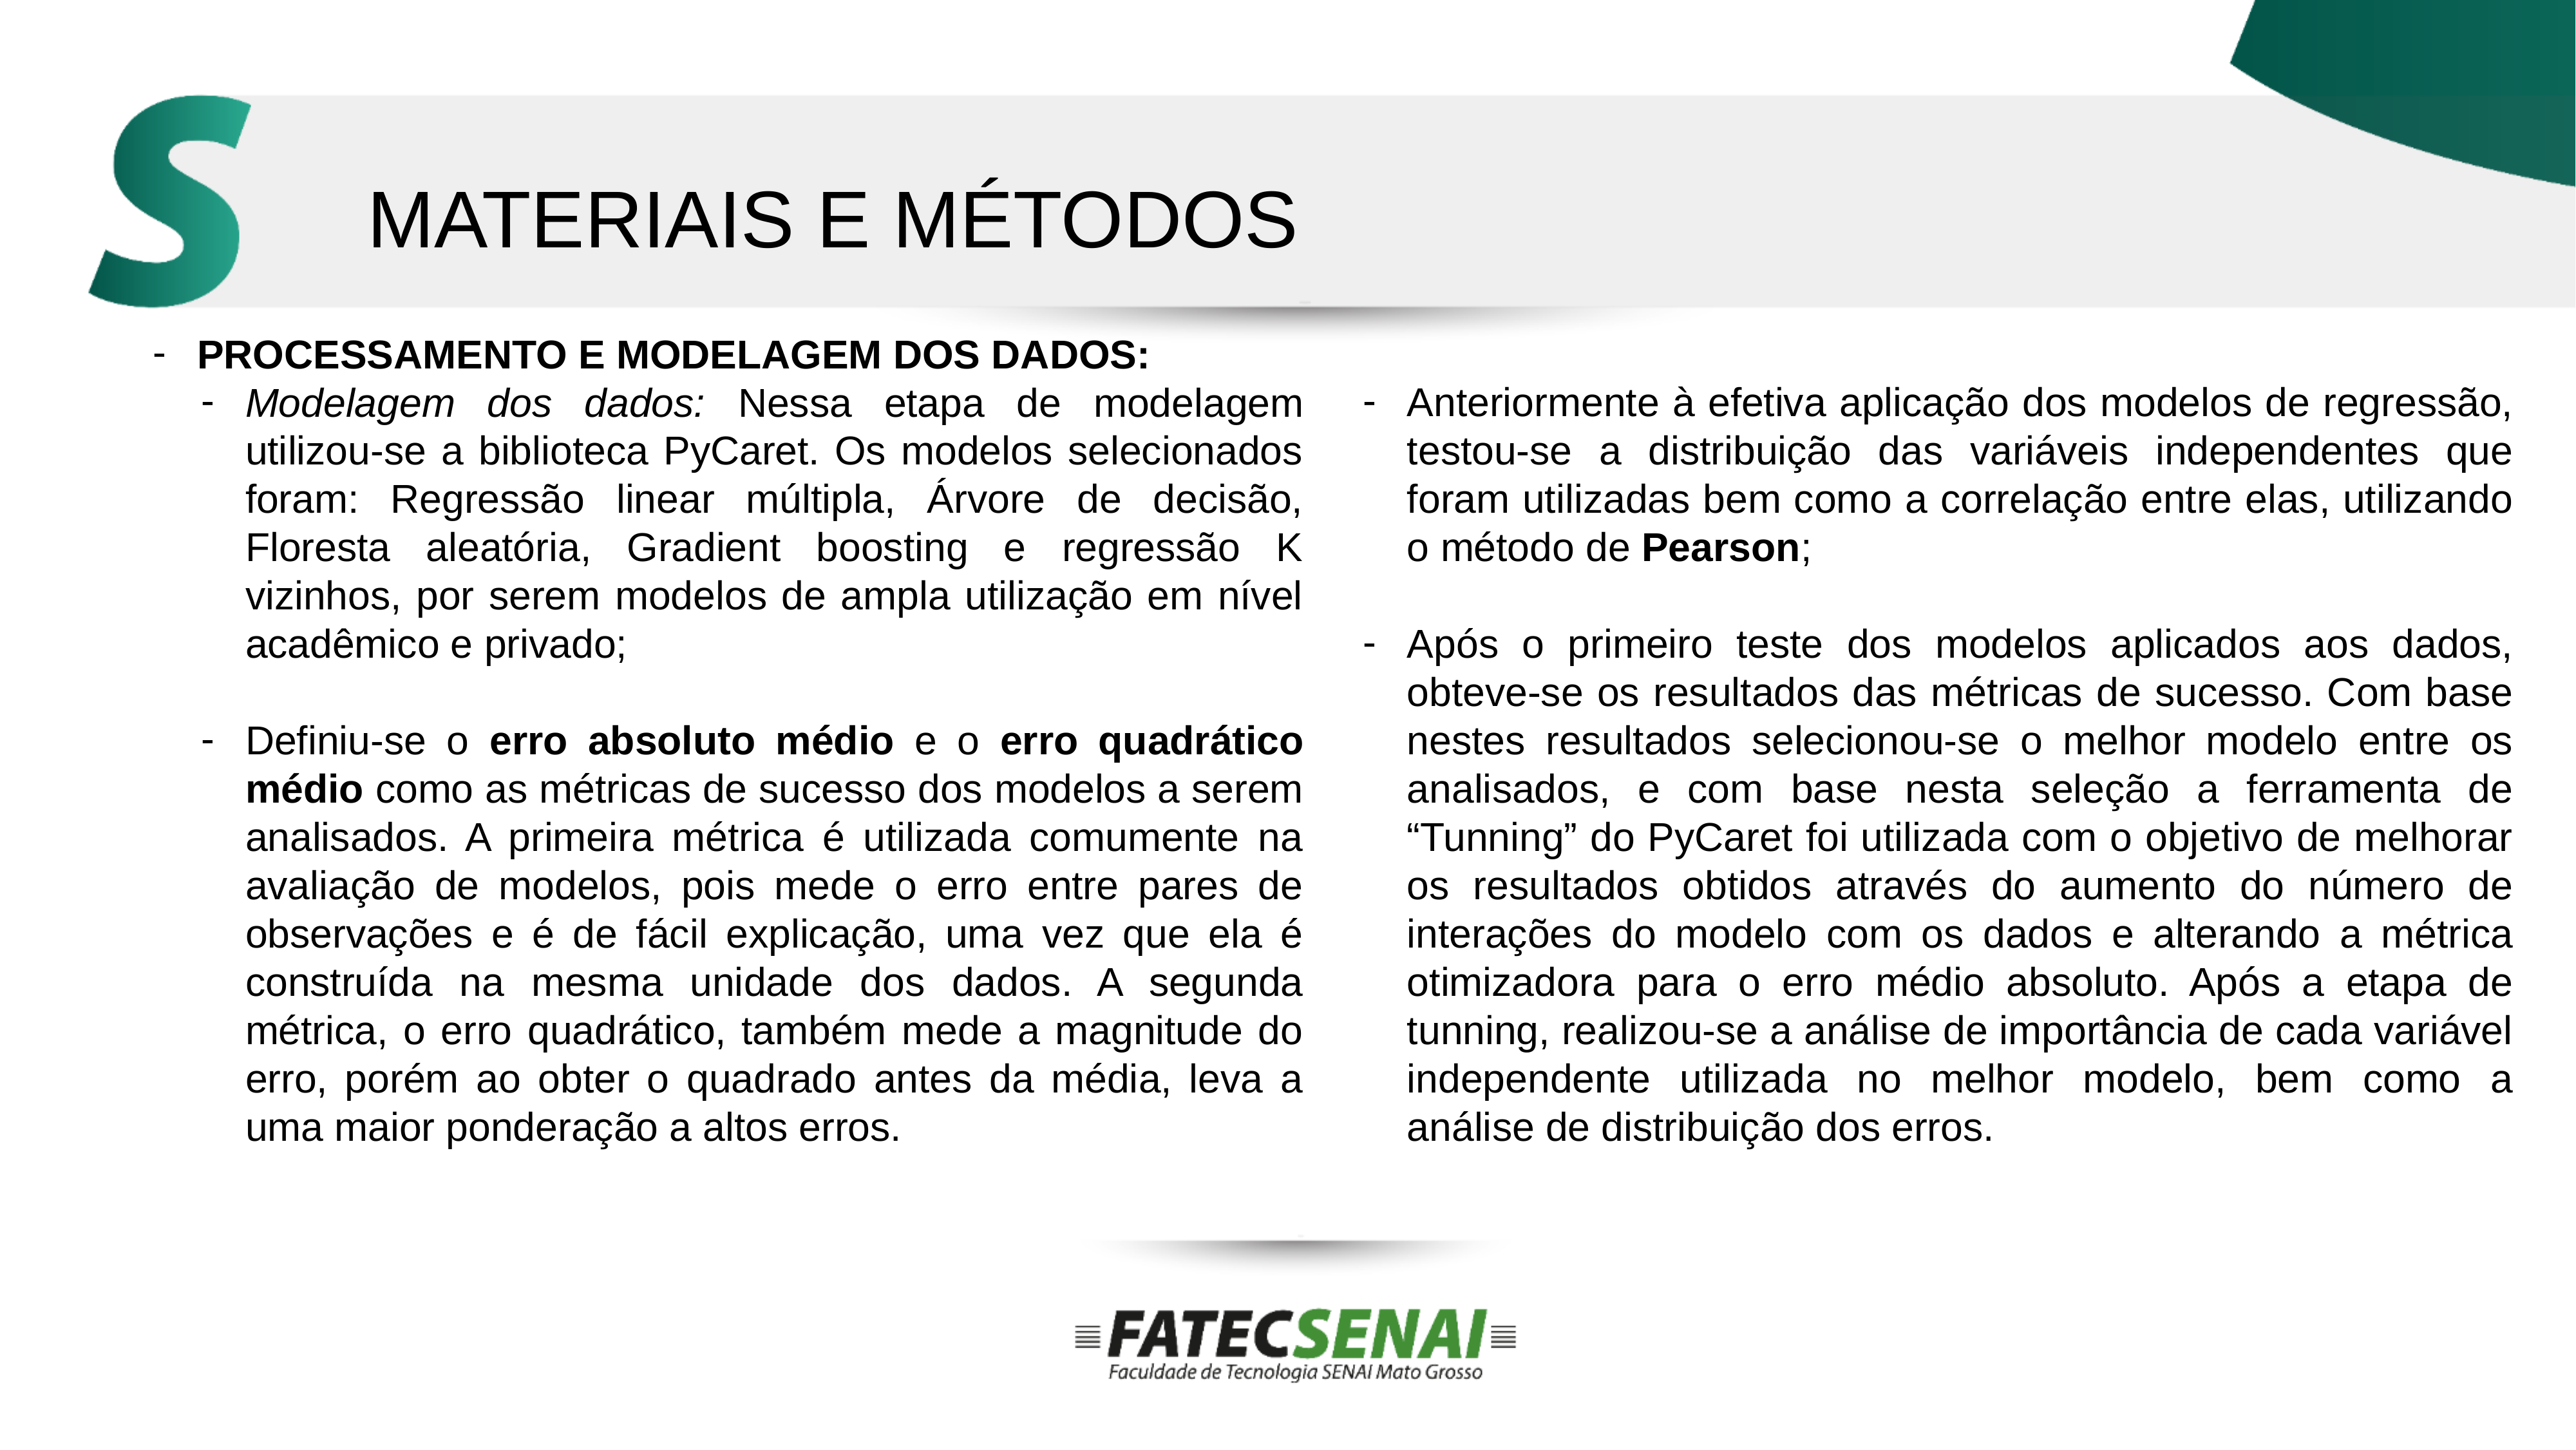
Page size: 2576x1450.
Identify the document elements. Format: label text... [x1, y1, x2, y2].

text_box PROCESSAMENTO E MODELAGEM DOS DADOS: Modelagem dos dados: Nessa etapa de modelagem utilizou-se a biblioteca PyCaret. Os modelos selecionados foram: Regressão linear múltipla, Árvore de decisão, Floresta aleatória, Gradient boosting e regressão K vizinhos, por serem modelos de ampla utilização em nível acadêmico e privado; Definiu-se o erro absoluto médio e o erro quadrático médio como as métricas de sucesso dos modelos a serem analisados. A primeira métrica é utilizada comumente na avaliação de modelos, pois mede o erro entre pares de observações e é de fácil explicação, uma vez que ela é construída na mesma unidade dos dados. A segunda métrica, o erro quadrático, também mede a magnitude do erro, porém ao obter o quadrado antes da média, leva a uma maior ponderação a altos erros. [139, 318, 1314, 1159]
text_box MATERIAIS E MÉTODOS [357, 162, 1859, 270]
picture [0, 0, 2576, 1450]
text_box Anteriormente à efetiva aplicação dos modelos de regressão, testou-se a distribuição das variáveis independentes que foram utilizadas bem como a correlação entre elas, utilizando o método de Pearson; Após o primeiro teste dos modelos aplicados aos dados, obteve-se os resultados das métricas de sucesso. Com base nestes resultados selecionou-se o melhor modelo entre os analisados, e com base nesta seleção a ferramenta de “Tunning” do PyCaret foi utilizada com o objetivo de melhorar os resultados obtidos através do aumento do número de interações do modelo com os dados e alterando a métrica otimizadora para o erro médio absoluto. Após a etapa de tunning, realizou-se a análise de importância de cada variável independente utilizada no melhor modelo, bem como a análise de distribuição dos erros. [1349, 318, 2524, 1207]
